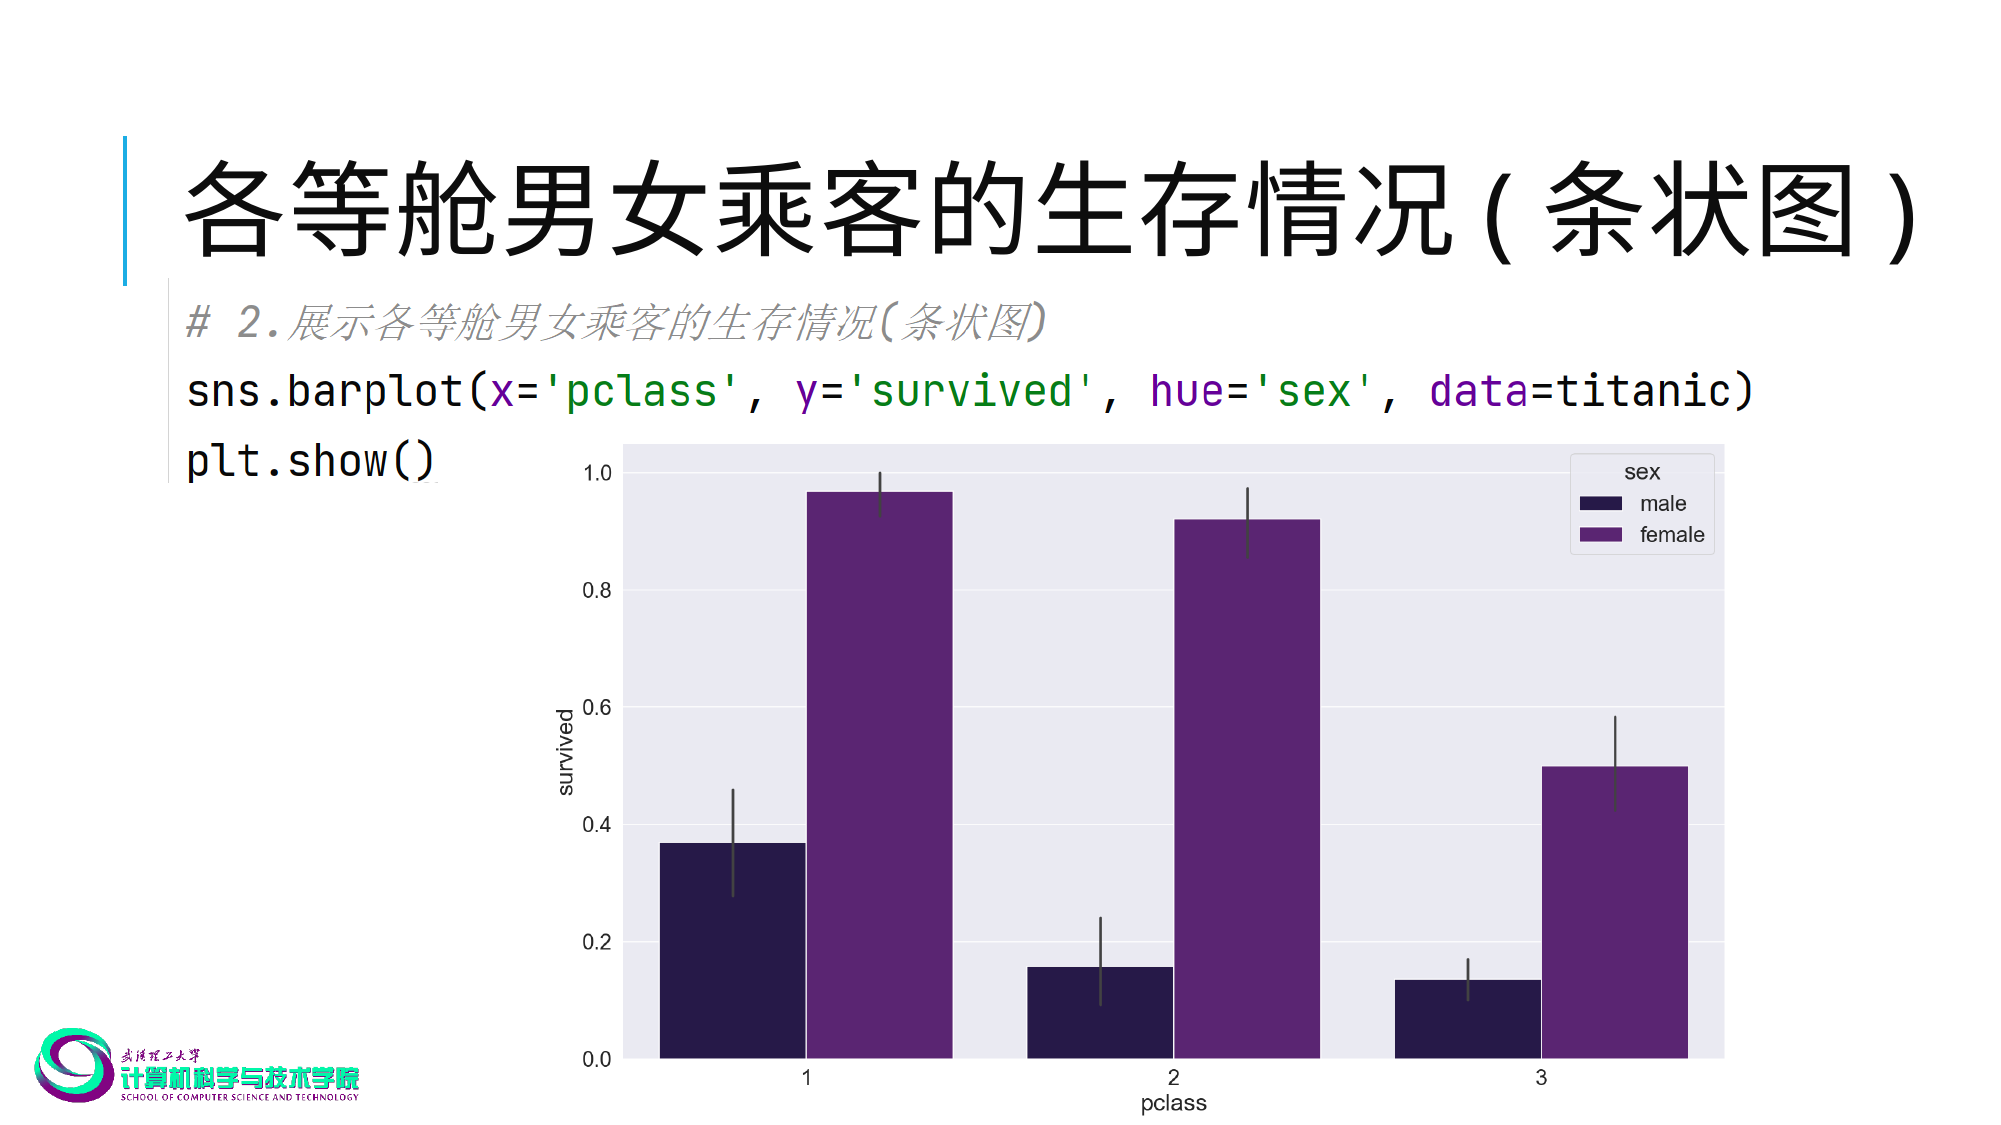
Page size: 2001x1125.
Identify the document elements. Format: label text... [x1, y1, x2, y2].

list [167, 278, 1763, 483]
picture [0, 962, 397, 1125]
title 各等舱男女乘客的生存情况(条状图) [168, 96, 1946, 342]
picture [554, 436, 1732, 1119]
